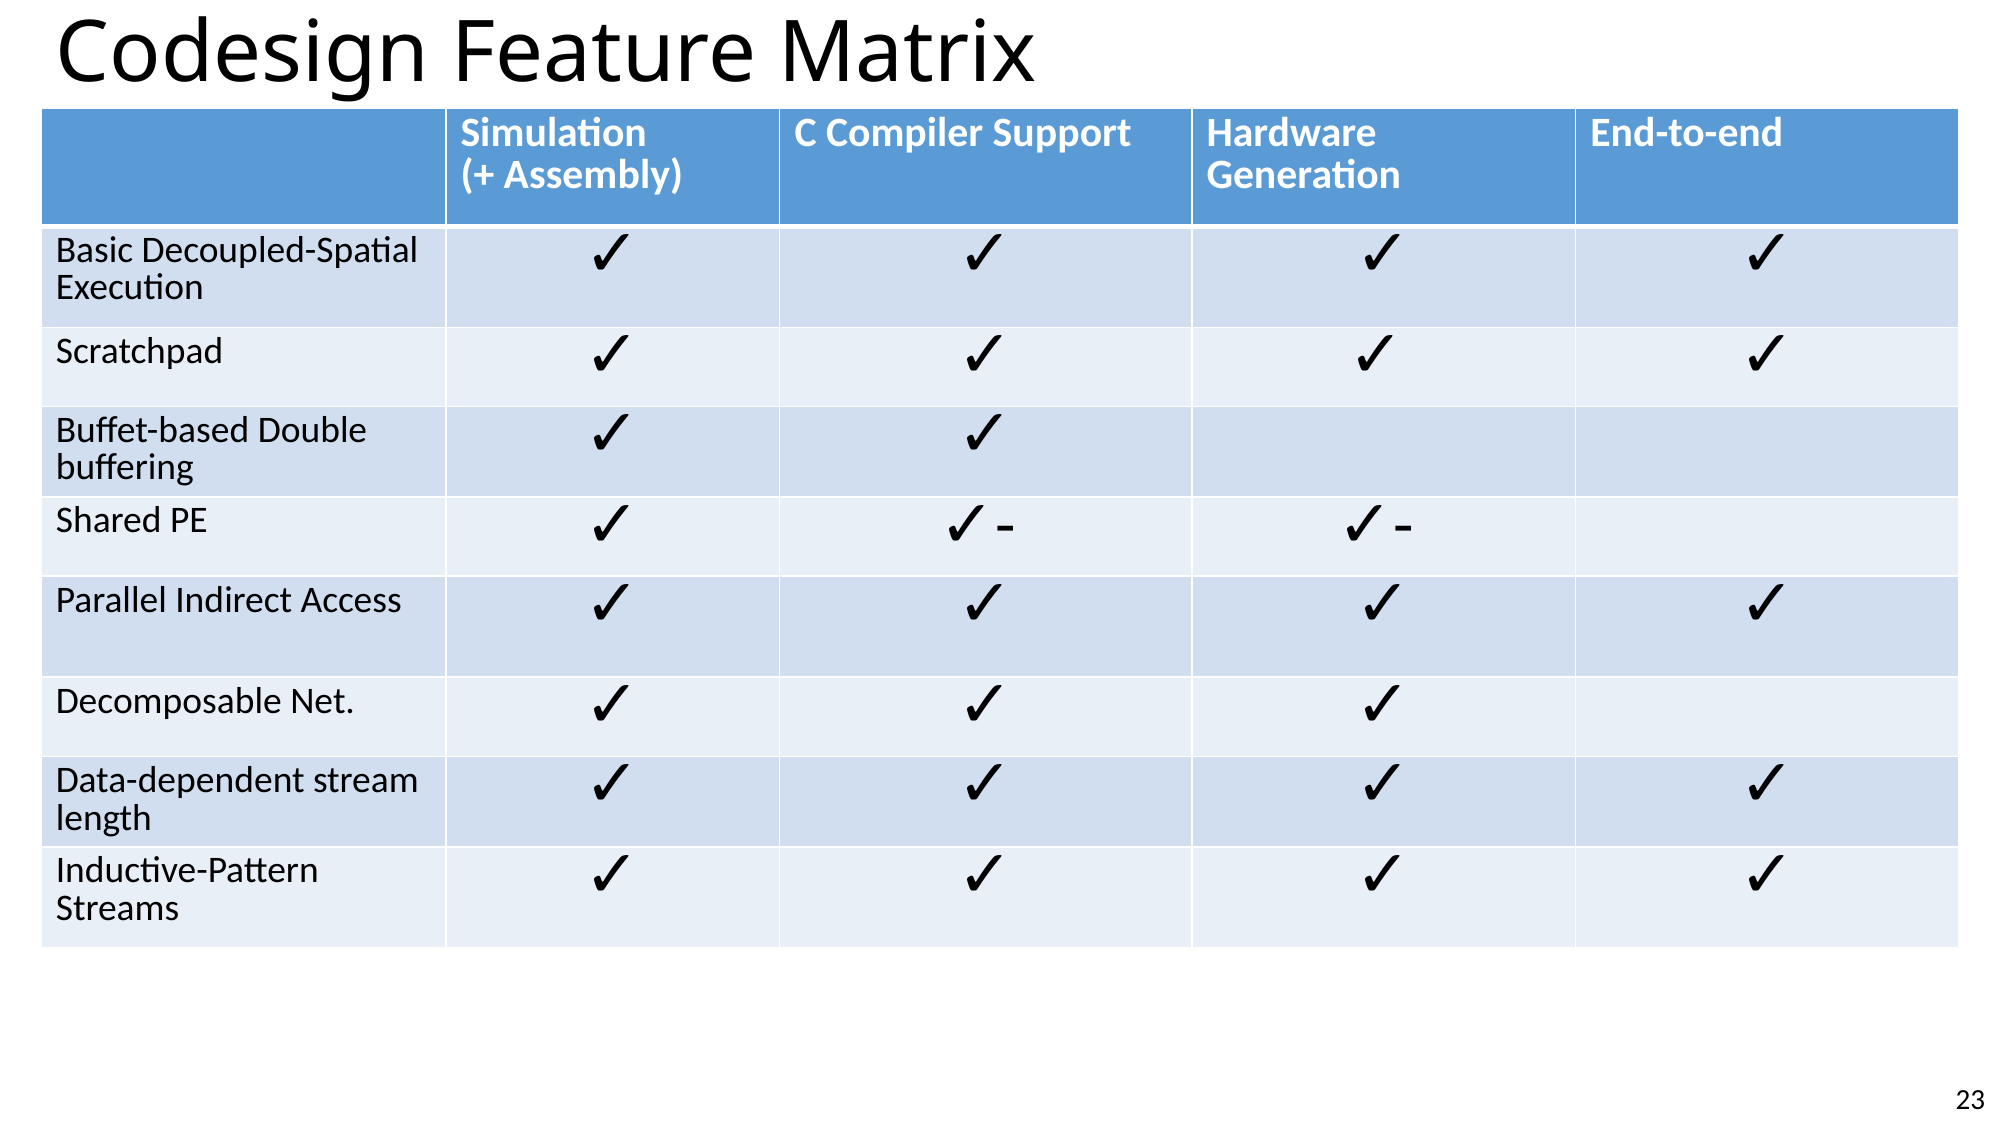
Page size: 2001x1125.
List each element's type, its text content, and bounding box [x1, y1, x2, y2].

table_cell Scratchpad [42, 328, 445, 406]
table_cell ✓ [447, 678, 779, 756]
table_header [42, 109, 445, 224]
table_cell [1576, 678, 1958, 756]
table_cell ✓ [447, 848, 779, 947]
table_cell ✓ [1576, 328, 1958, 406]
table_cell ✓ [1576, 757, 1958, 846]
table_cell Data-dependent stream length [42, 757, 445, 846]
table_cell ✓ [1576, 848, 1958, 947]
table_cell Decomposable Net. [42, 678, 445, 756]
table_cell ✓- [1193, 498, 1575, 575]
table_cell ✓ [780, 848, 1191, 947]
table_header Hardware Generation [1193, 109, 1575, 224]
table_cell [1193, 407, 1575, 496]
table_cell ✓ [780, 407, 1191, 496]
table_cell ✓ [1576, 229, 1958, 327]
table_cell ✓ [447, 577, 779, 676]
table_cell ✓ [1576, 577, 1958, 676]
table_cell Parallel Indirect Access [42, 577, 445, 676]
table_header End-to-end [1576, 109, 1958, 224]
table_cell ✓ [447, 498, 779, 575]
table_cell ✓ [1193, 328, 1575, 406]
table_cell Buffet-based Double buffering [42, 407, 445, 496]
table_cell ✓ [1193, 229, 1575, 327]
table_cell ✓ [780, 678, 1191, 756]
table_cell ✓ [447, 229, 779, 327]
table_cell ✓ [1193, 848, 1575, 947]
table_cell ✓ [447, 757, 779, 846]
table_cell ✓ [1193, 678, 1575, 756]
table_cell Shared PE [42, 498, 445, 575]
title Codesign Feature Matrix [40, 0, 1863, 107]
table_cell ✓ [447, 328, 779, 406]
table_cell ✓- [780, 498, 1191, 575]
table_cell Inductive-Pattern Streams [42, 848, 445, 947]
table_cell Basic Decoupled-Spatial Execution [42, 229, 445, 327]
table_cell ✓ [447, 407, 779, 496]
table_cell ✓ [780, 577, 1191, 676]
table_cell ✓ [780, 229, 1191, 327]
table_cell [1576, 407, 1958, 496]
table_cell ✓ [780, 328, 1191, 406]
table_header C Compiler Support [780, 109, 1191, 224]
table_cell ✓ [1193, 577, 1575, 676]
table_cell ✓ [1193, 757, 1575, 846]
table_cell ✓ [780, 757, 1191, 846]
table_header Simulation (+ Assembly) [447, 109, 779, 224]
table_cell [1576, 498, 1958, 575]
